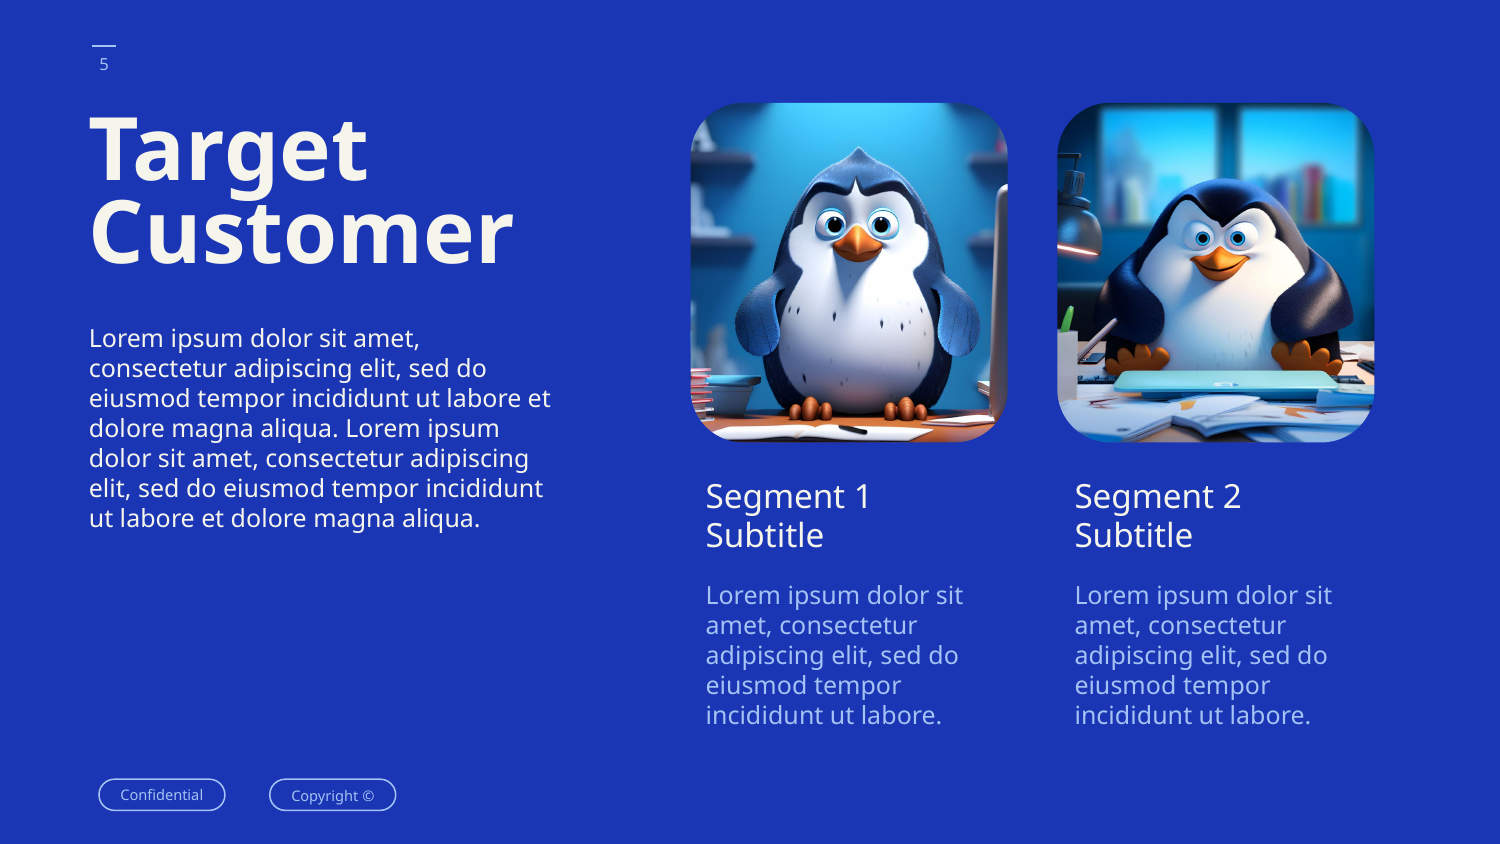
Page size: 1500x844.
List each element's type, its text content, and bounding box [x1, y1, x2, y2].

list Lorem ipsum dolor sit amet, consectetur adipiscing elit, sed do eiusmod tempor incididunt ut labore et dolore magna aliqua. Lorem ipsum dolor sit amet, consectetur adipiscing elit, sed do eiusmod tempor incididunt ut labore et dolore magna aliqua. [73, 307, 574, 654]
picture [1057, 102, 1375, 443]
list Lorem ipsum dolor sit amet, consectetur adipiscing elit, sed do eiusmod tempor incididunt ut labore. [690, 564, 1008, 740]
picture [690, 102, 1008, 443]
subtitle Segment 2 Subtitle [1059, 459, 1373, 564]
title Target Customer [73, 97, 691, 296]
list Lorem ipsum dolor sit amet, consectetur adipiscing elit, sed do eiusmod tempor incididunt ut labore. [1059, 564, 1377, 740]
subtitle Segment 1 Subtitle [690, 459, 1004, 564]
slide_number ‹#› [69, 33, 140, 98]
